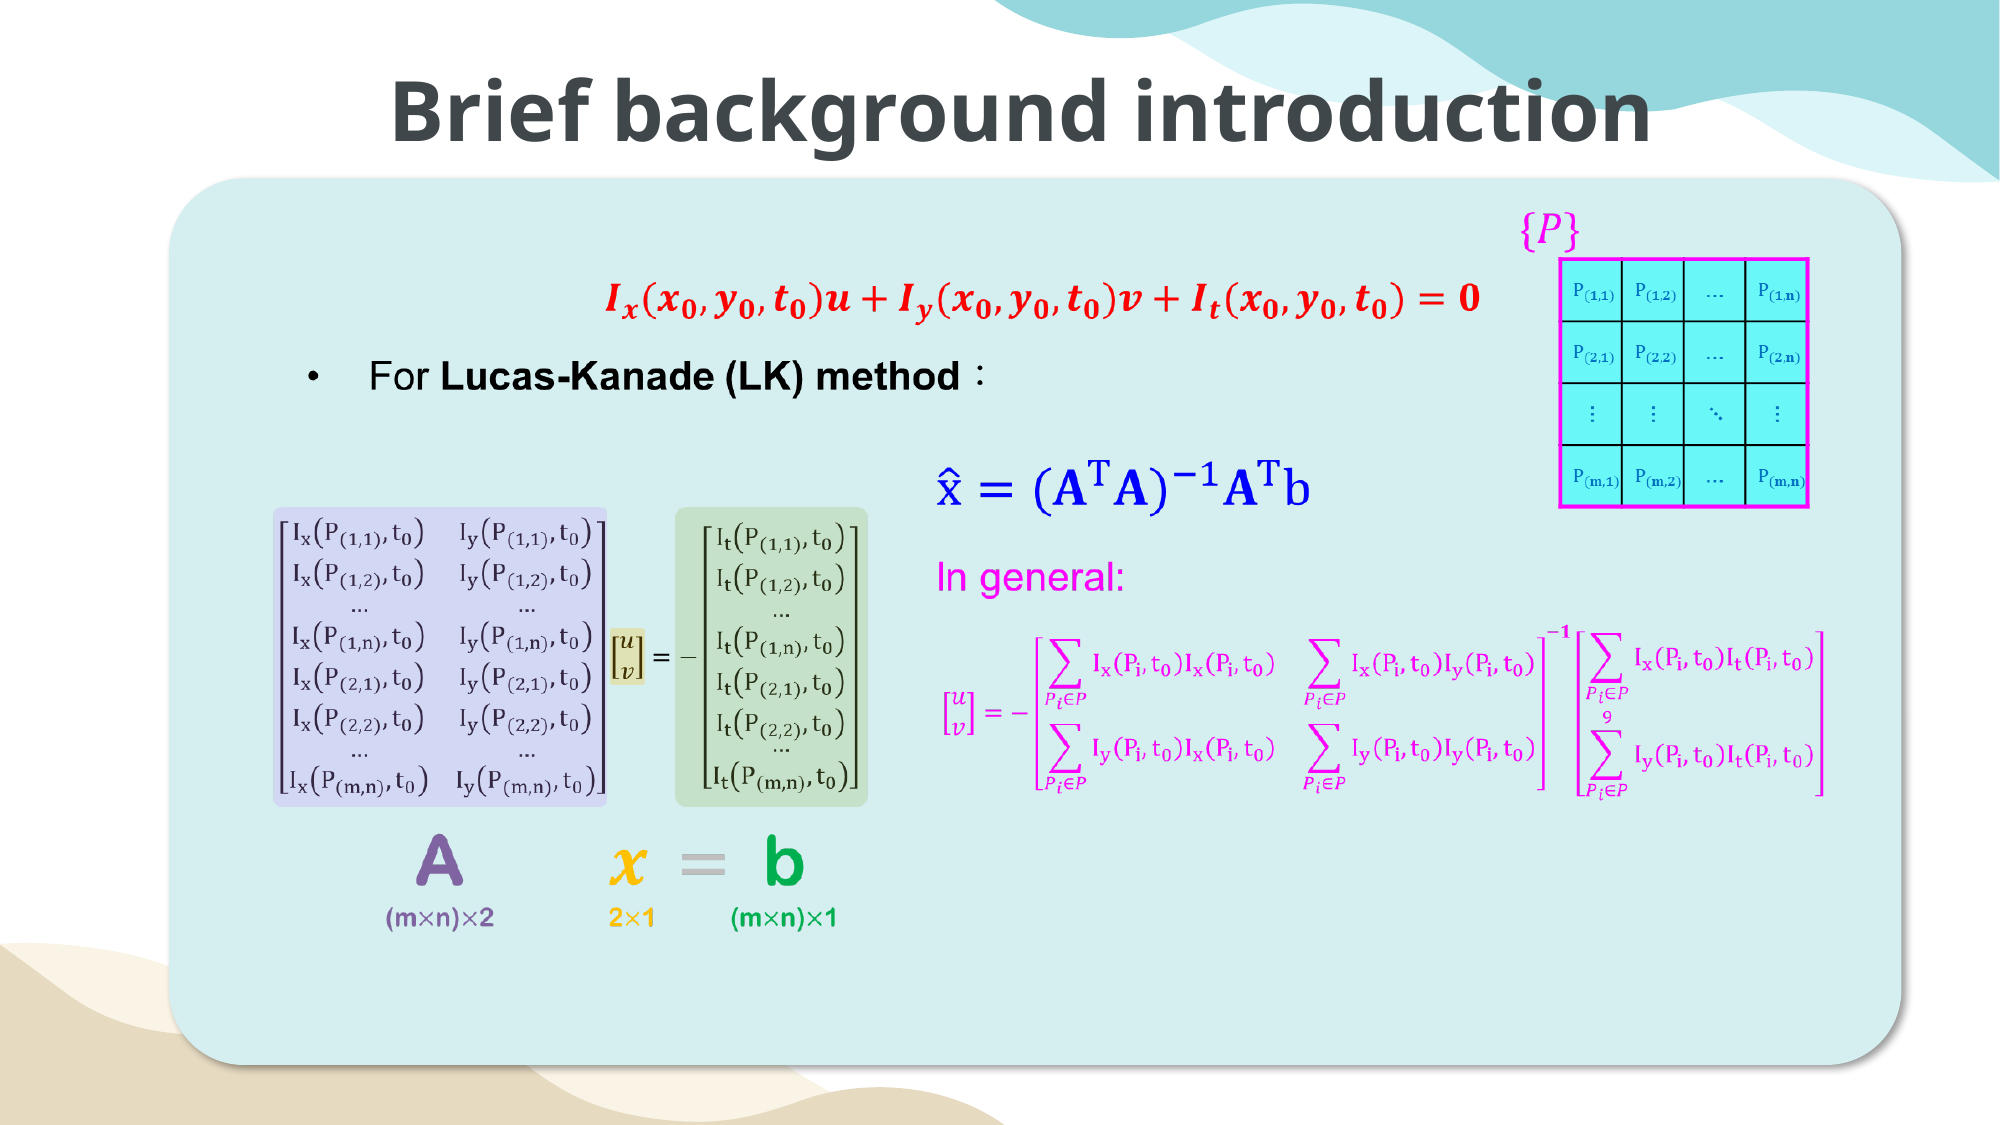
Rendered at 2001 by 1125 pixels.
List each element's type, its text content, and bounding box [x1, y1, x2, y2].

picture [252, 193, 1832, 947]
text_box Brief background introduction [155, 59, 1889, 179]
text_box [166, 179, 1904, 1068]
